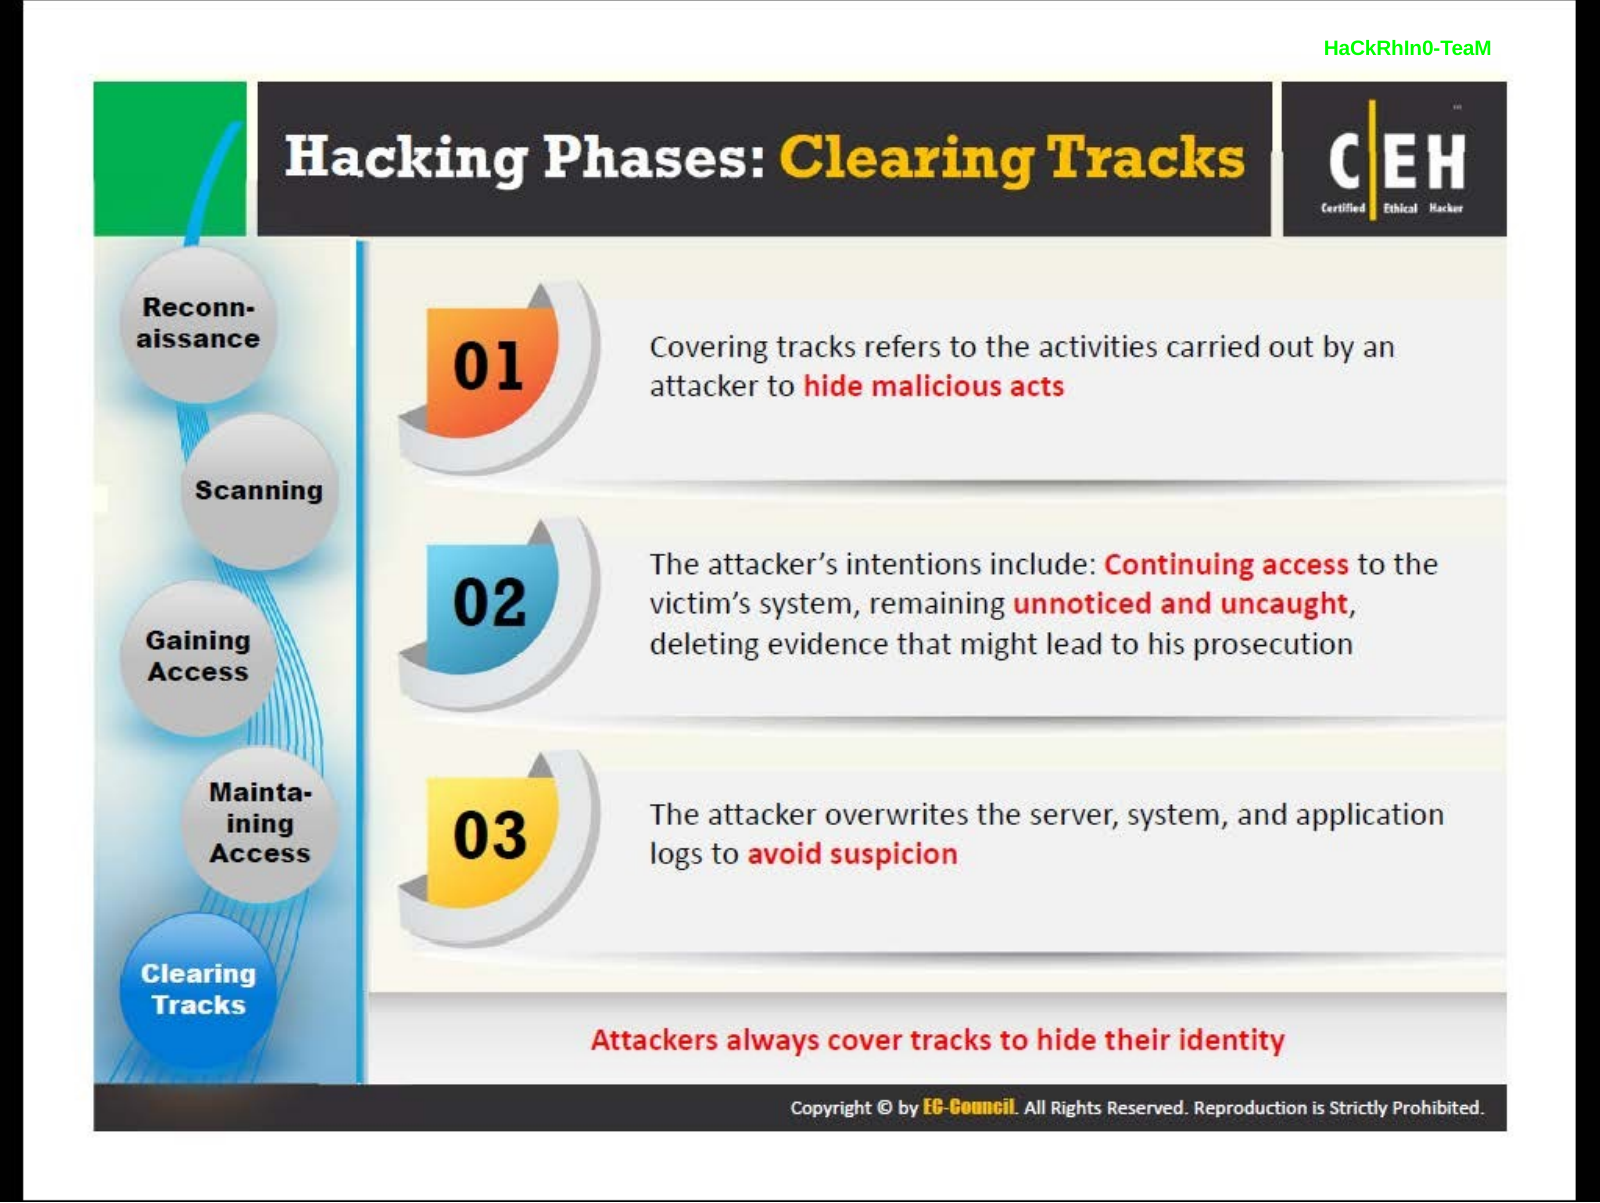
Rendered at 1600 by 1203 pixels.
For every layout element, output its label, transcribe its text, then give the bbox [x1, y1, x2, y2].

text_box HaCkRhIn0-TeaM [1321, 32, 1498, 60]
text_box [0, 0, 1600, 1202]
